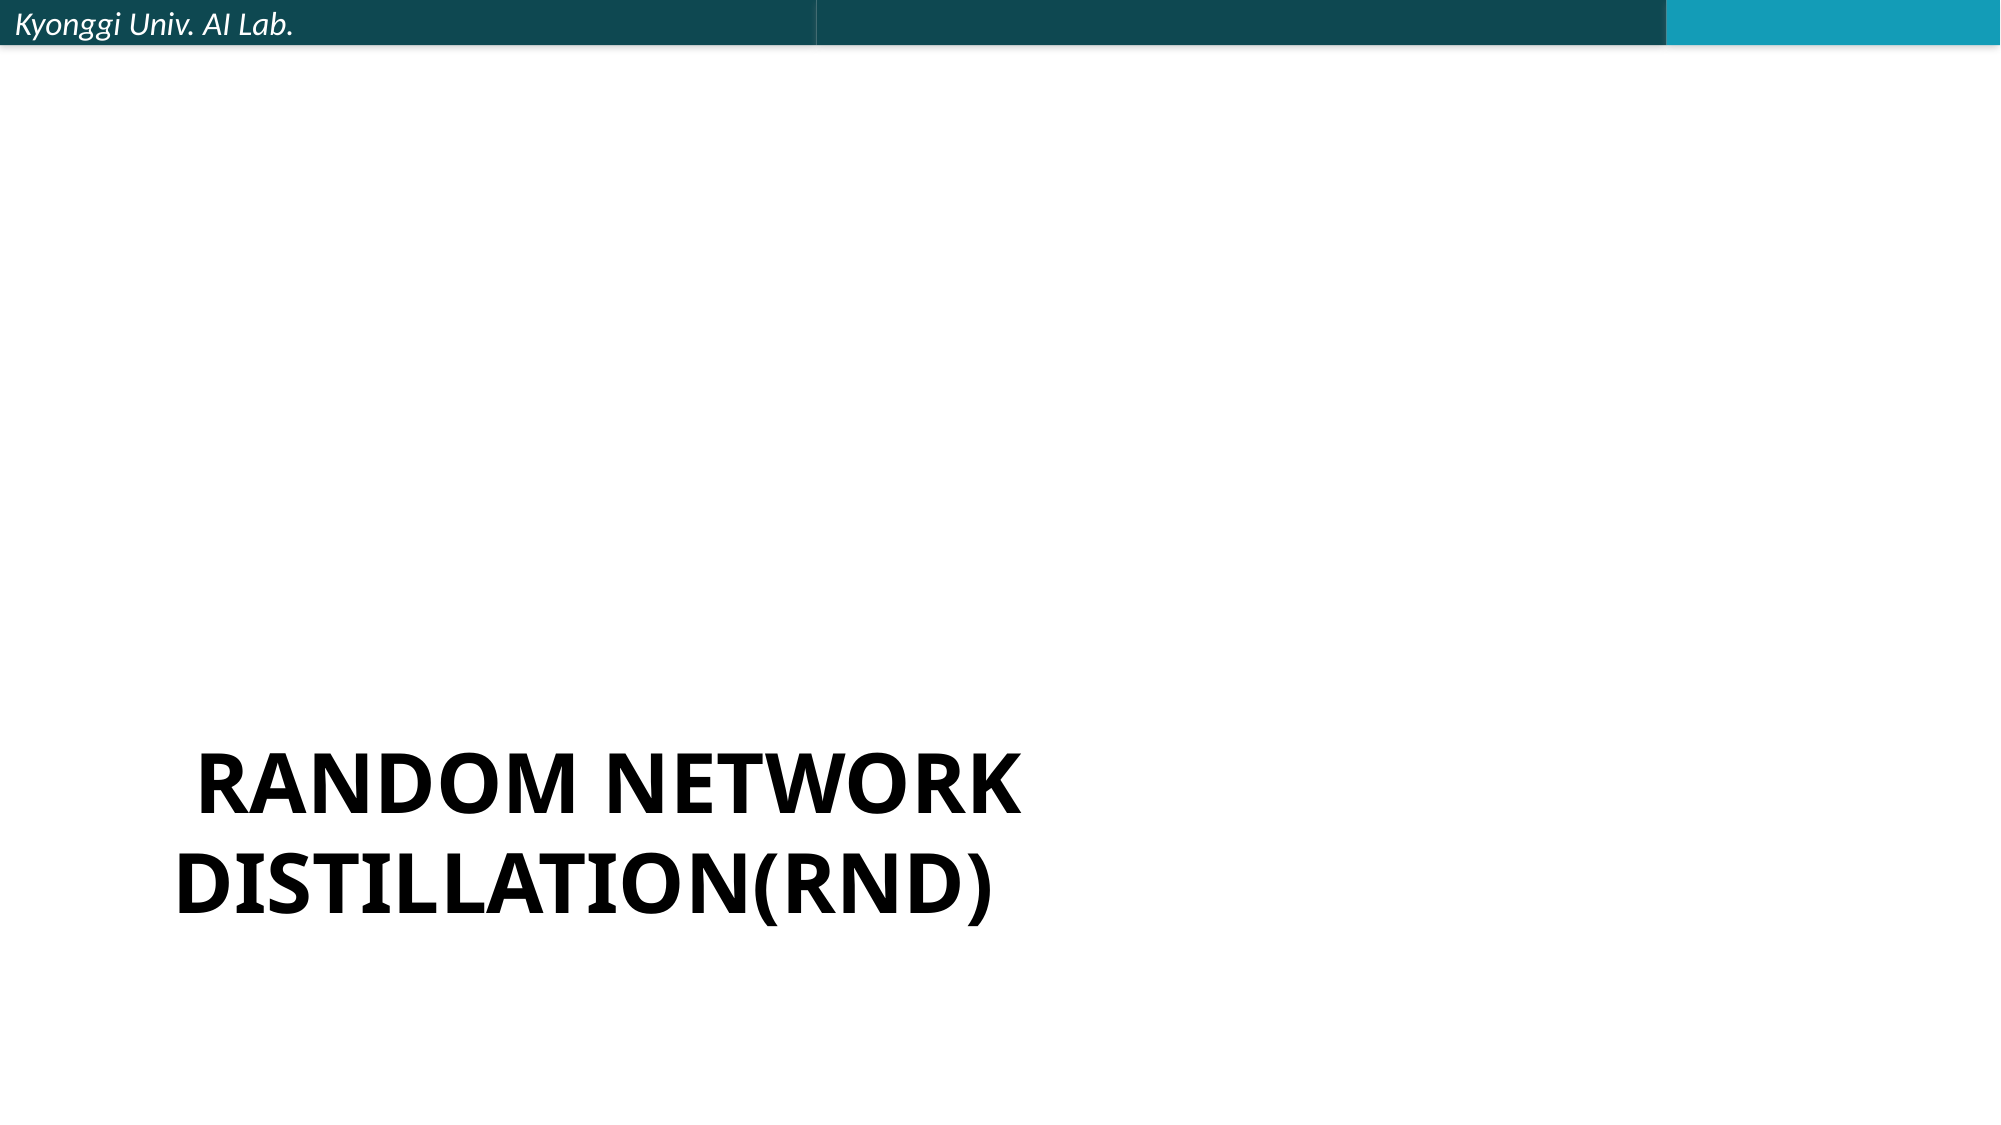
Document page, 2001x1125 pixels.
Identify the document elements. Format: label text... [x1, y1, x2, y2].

title Random Network Distillation(RND) [157, 722, 1858, 947]
